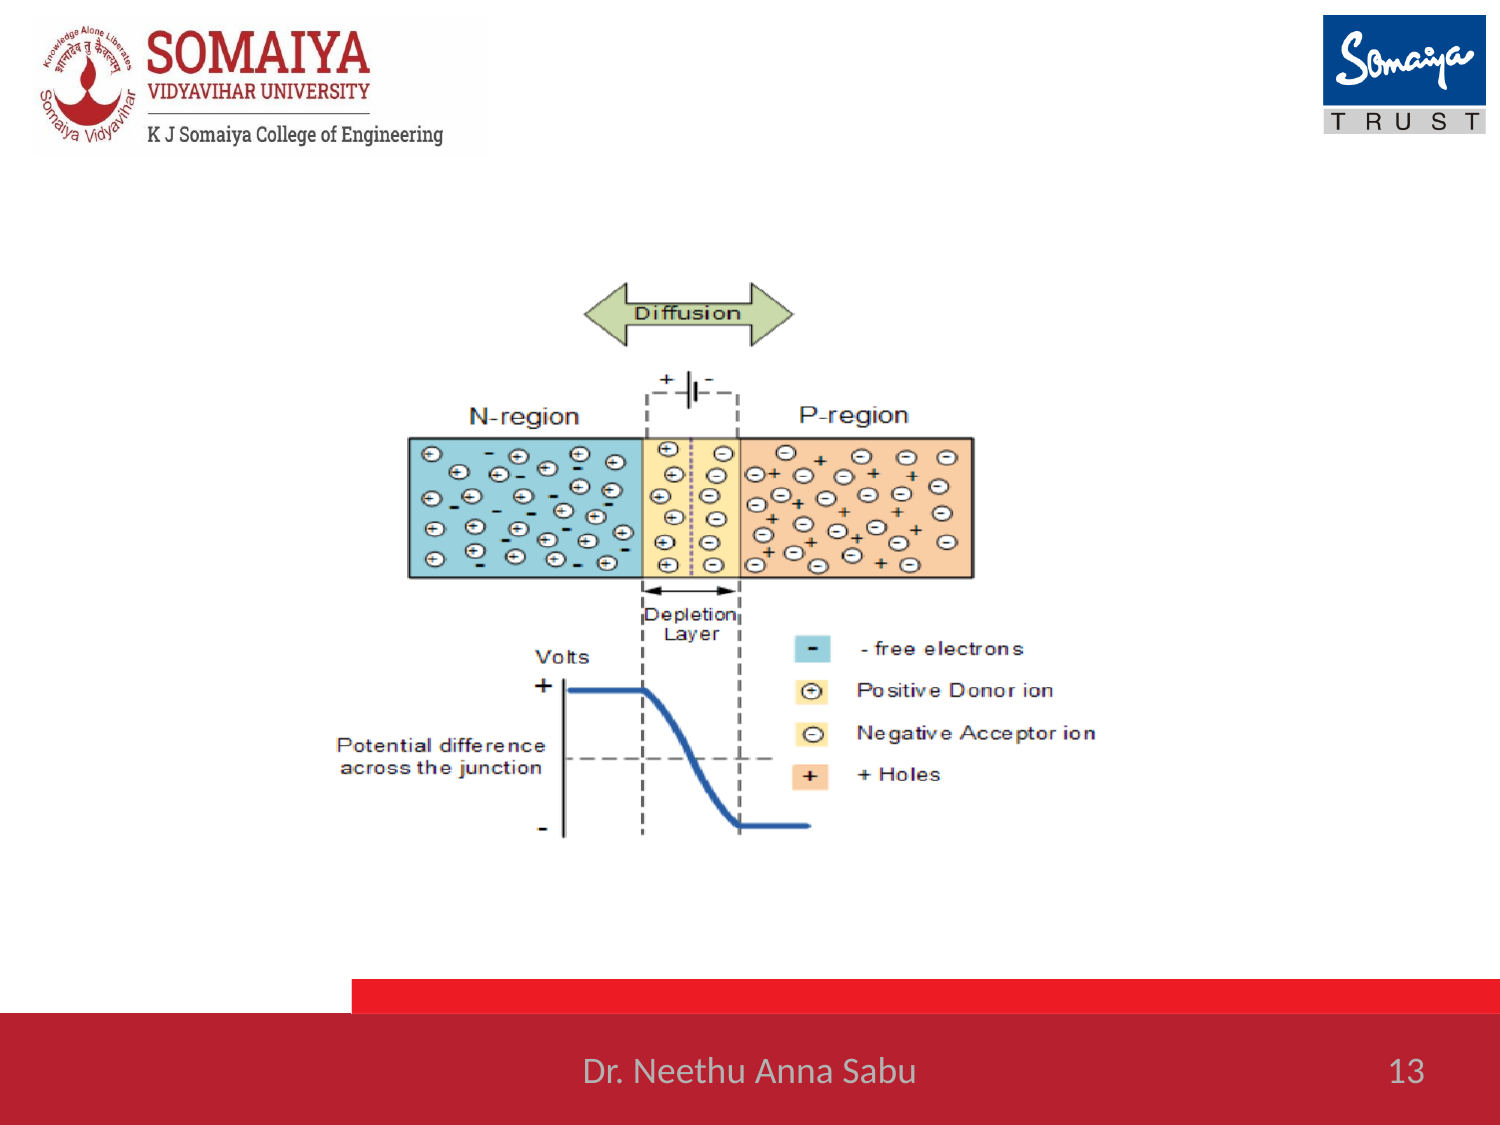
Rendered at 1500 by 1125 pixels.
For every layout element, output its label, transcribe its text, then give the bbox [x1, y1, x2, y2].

slide_number 13 [1080, 1046, 1425, 1103]
picture [33, 15, 488, 157]
picture [1323, 15, 1486, 134]
picture [0, 979, 1500, 1125]
picture [324, 262, 1188, 863]
footer Dr. Neethu Anna Sabu [510, 1046, 990, 1103]
